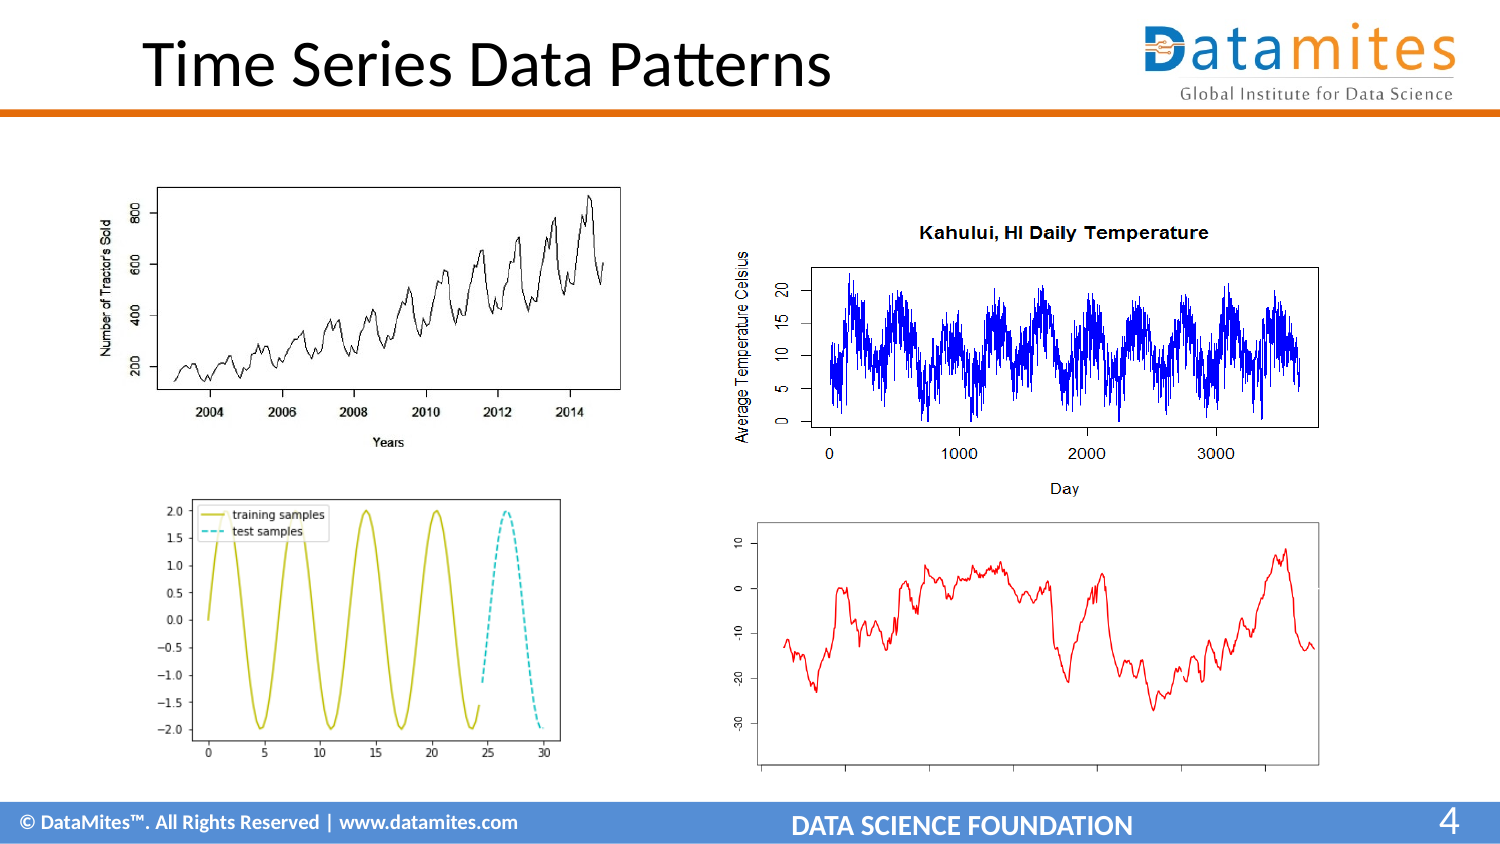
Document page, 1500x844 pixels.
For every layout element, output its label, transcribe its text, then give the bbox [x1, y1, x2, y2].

title Time Series Data Patterns [75, 21, 900, 98]
footer DATA SCIENCE FOUNDATION [624, 798, 1300, 844]
picture [1137, 19, 1463, 104]
picture [729, 196, 1362, 774]
picture [148, 488, 572, 767]
picture [99, 184, 621, 448]
slide_number 4 [1412, 795, 1475, 841]
